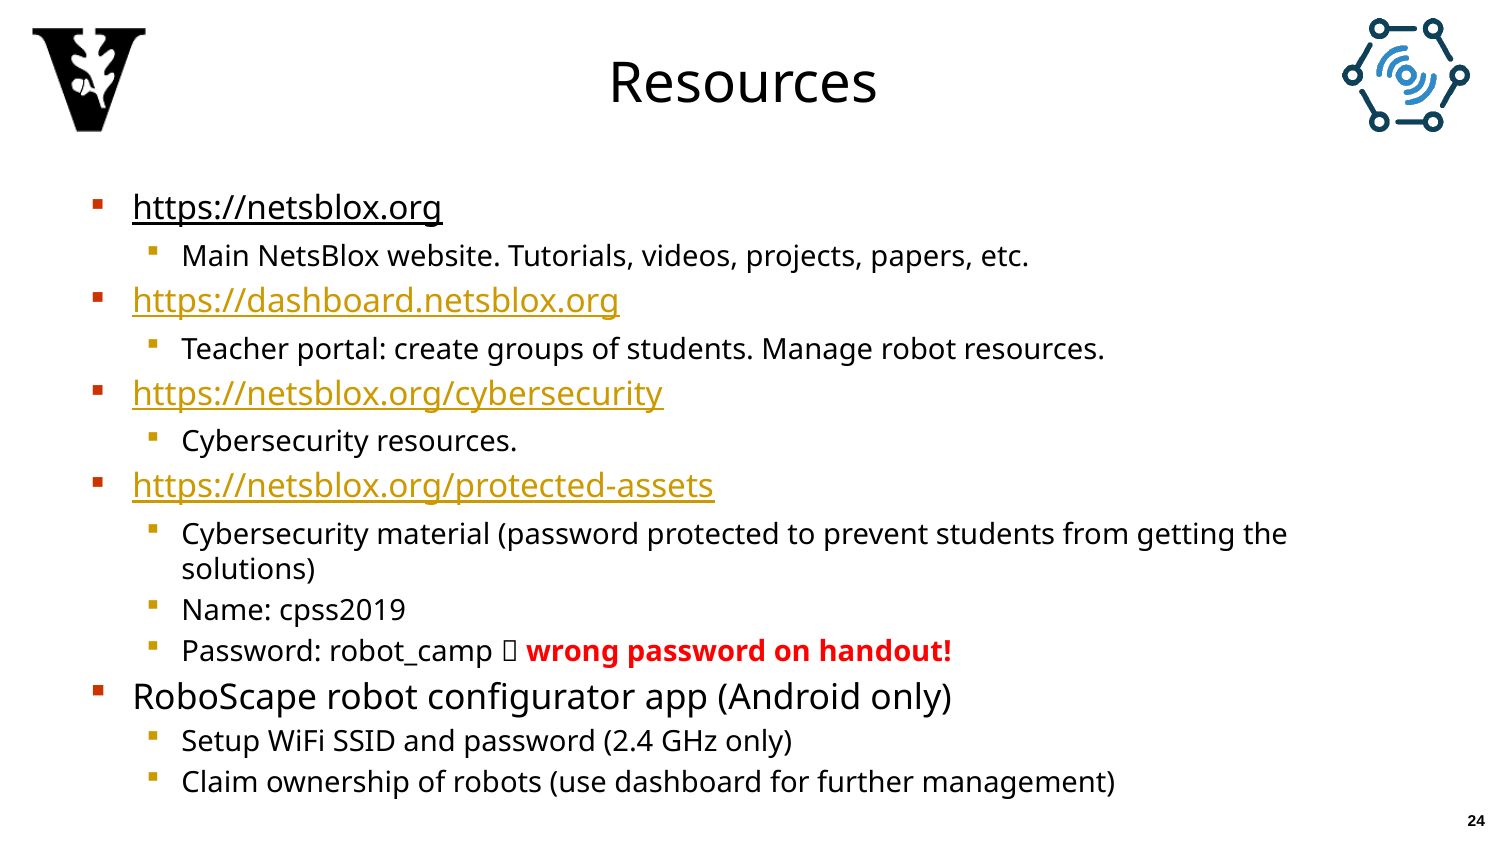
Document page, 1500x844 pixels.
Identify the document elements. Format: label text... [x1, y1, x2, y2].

picture [32, 28, 146, 132]
picture [1342, 18, 1470, 132]
slide_number 24 [1374, 796, 1500, 844]
title Resources [237, 28, 1250, 132]
list https://netsblox.org Main NetsBlox website. Tutorials, videos, projects, papers, etc. https://dashboard.netsblox.org Teacher portal: create groups of students. Manage robot resources. https://netsblox.org/cybersecurity Cybersecurity resources. https://netsblox.org/protected-assets Cybersecurity material (password protected to prevent students from getting the solutions) Name: cpss2019 Password: robot_camp  wrong password on handout! RoboScape robot configurator app (Android only) Setup WiFi SSID and password (2.4 GHz only) Claim ownership of robots (use dashboard for further management) [75, 178, 1425, 826]
